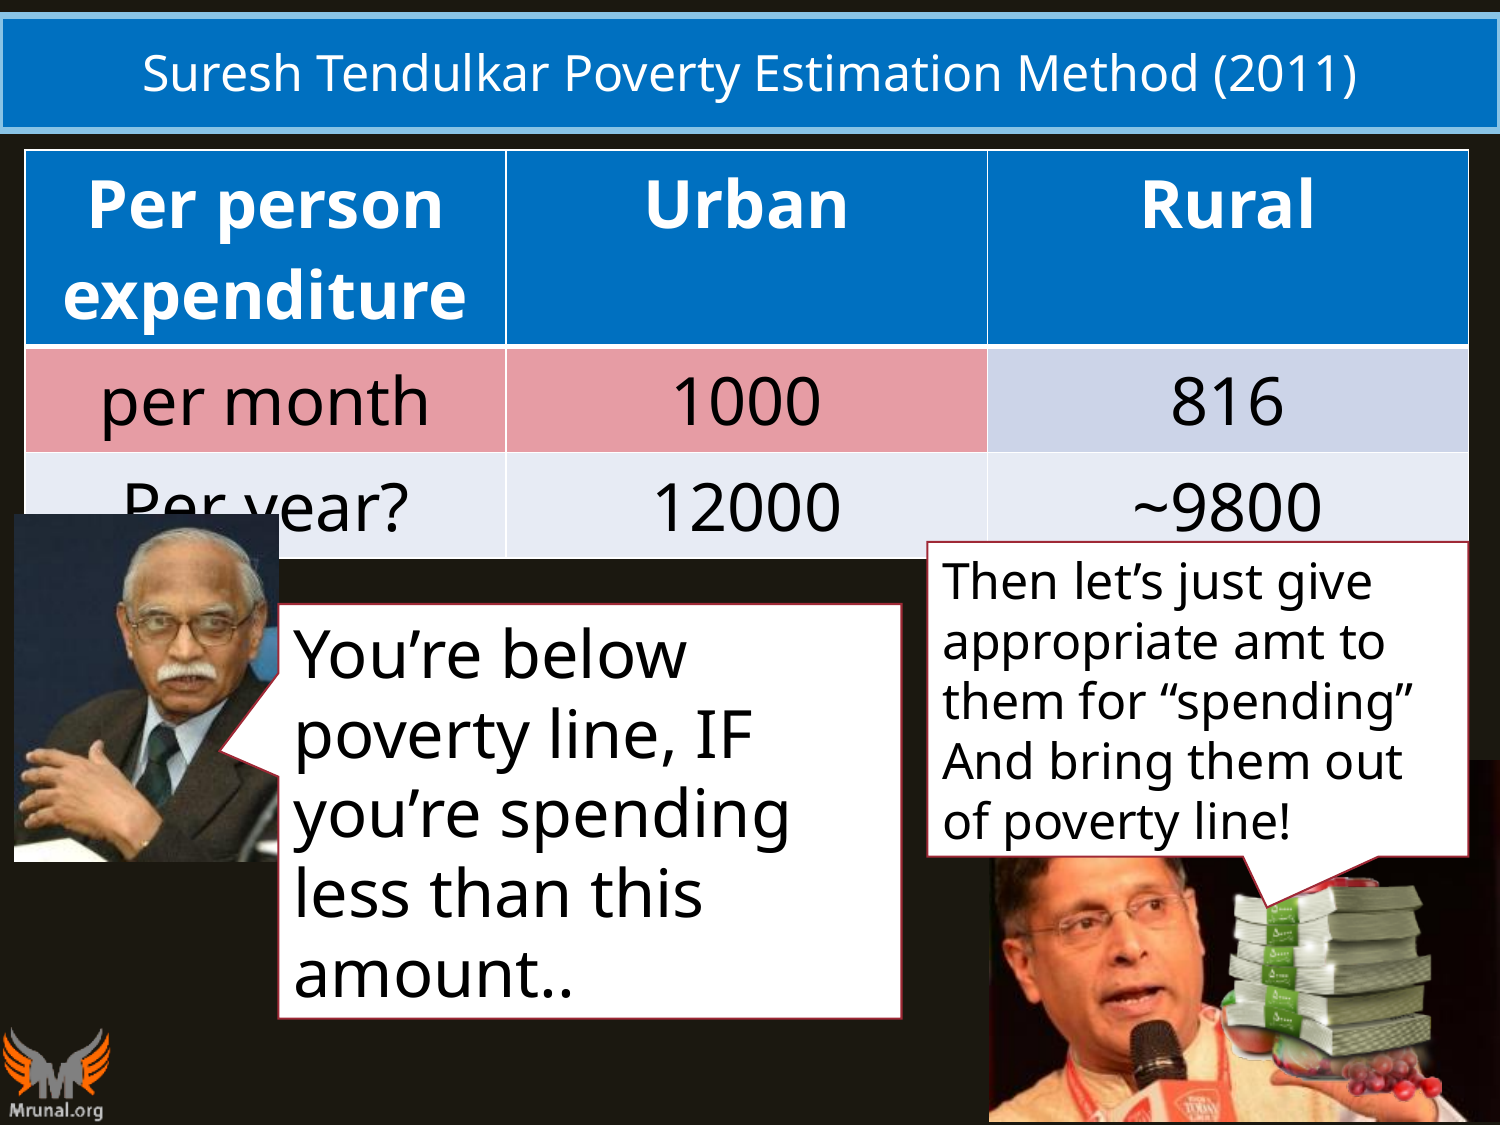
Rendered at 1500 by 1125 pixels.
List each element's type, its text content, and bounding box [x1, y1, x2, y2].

table_cell 1000 [507, 349, 987, 452]
table_header Rural [988, 151, 1468, 344]
picture [0, 1024, 114, 1125]
table_header Urban [507, 151, 987, 344]
text_box You’re below poverty line, IF you’re spending less than this amount.. [277, 602, 903, 1020]
picture [14, 514, 279, 862]
table_cell 816 [988, 349, 1468, 452]
picture [989, 760, 1500, 1125]
table_cell Per year? [26, 453, 505, 557]
table_cell per month [26, 349, 505, 452]
table_header Per person expenditure [26, 151, 505, 344]
table_cell ~9800 [988, 453, 1468, 540]
table_cell 12000 [507, 453, 987, 557]
title Suresh Tendulkar Poverty Estimation Method (2011) [0, 12, 1500, 134]
text_box Then let’s just give appropriate amt to them for “spending” And bring them out of poverty line! [926, 540, 1470, 858]
